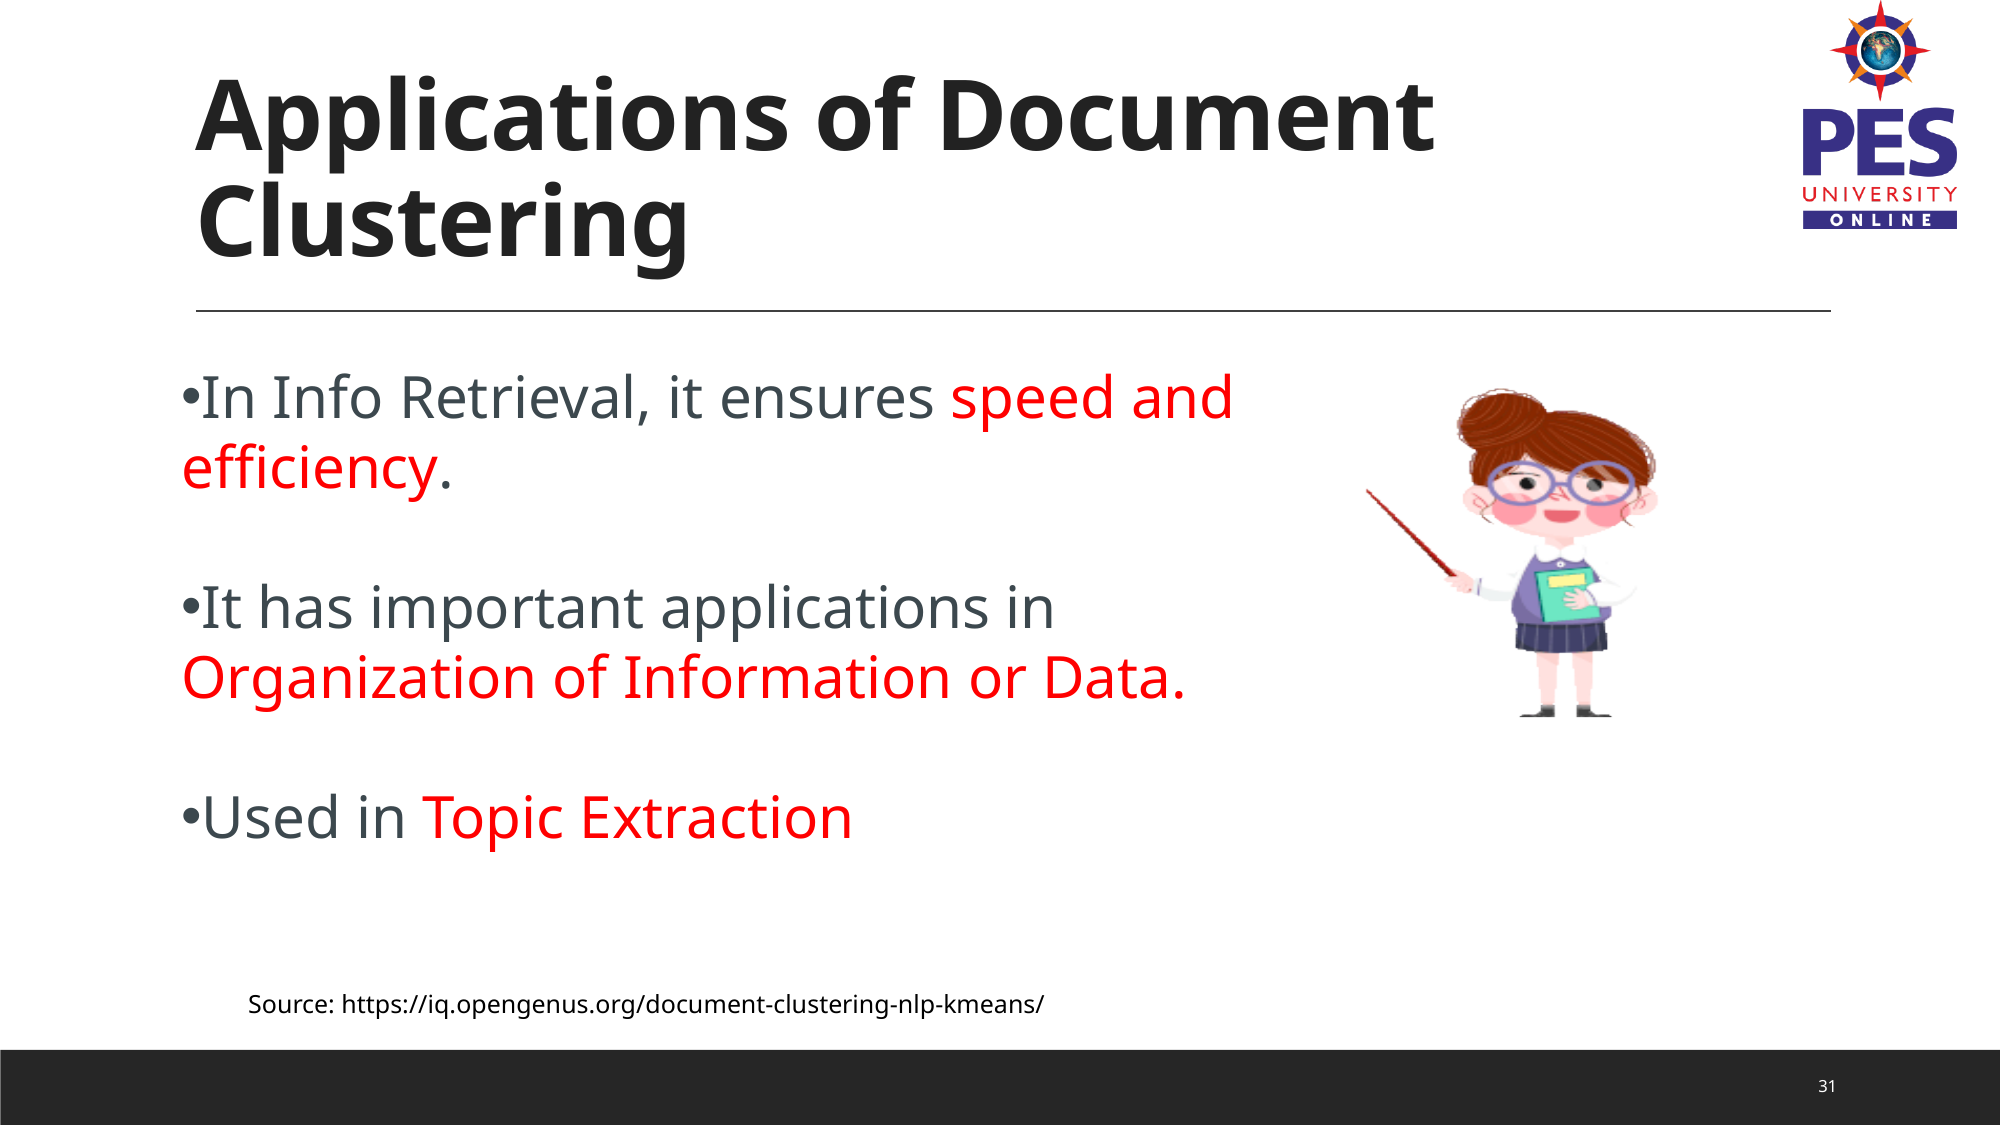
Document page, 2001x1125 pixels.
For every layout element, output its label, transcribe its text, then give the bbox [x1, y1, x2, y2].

title Applications of Document Clustering [180, 47, 1830, 285]
picture [1292, 361, 1831, 763]
text_box In Info Retrieval, it ensures speed and efficiency. It has important applications in Organization of Information or Data. Used in Topic Extraction [166, 353, 1370, 858]
text_box Source: https://iq.opengenus.org/document-clustering-nlp-kmeans/ [233, 980, 1890, 1026]
slide_number 31 [1803, 1057, 1932, 1118]
picture [1802, 0, 1958, 230]
